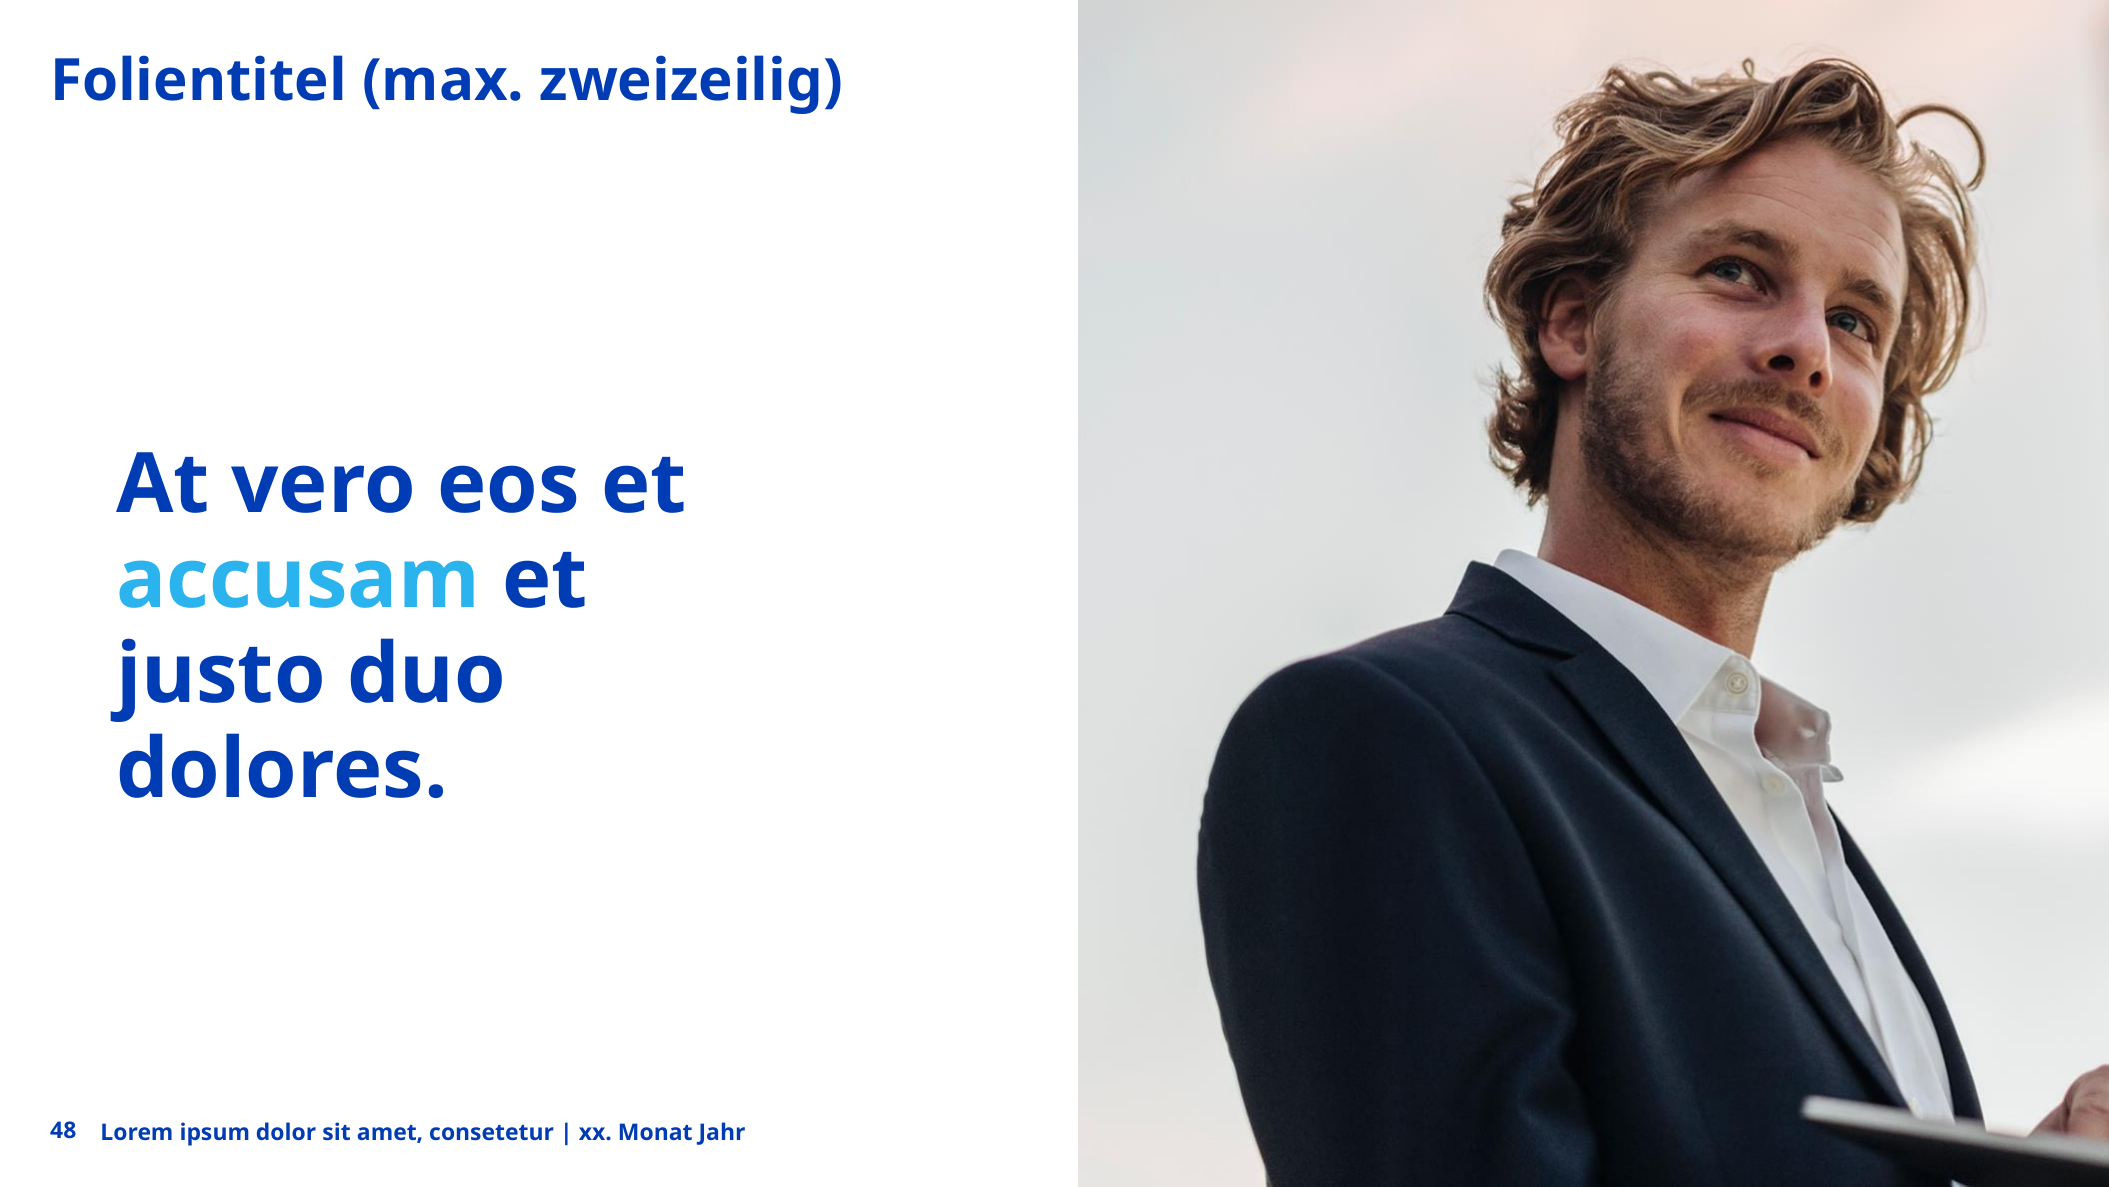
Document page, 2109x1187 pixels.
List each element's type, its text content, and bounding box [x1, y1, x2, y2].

title Folientitel (max. zweizeilig) [50, 47, 1078, 189]
footer Lorem ipsum dolor sit amet, consetetur | xx. Monat Jahr [100, 1115, 1078, 1147]
picture [1078, 0, 2109, 1187]
slide_number 48 [50, 1115, 100, 1147]
text_box At vero eos et accusam et justo duo dolores. [116, 436, 814, 750]
